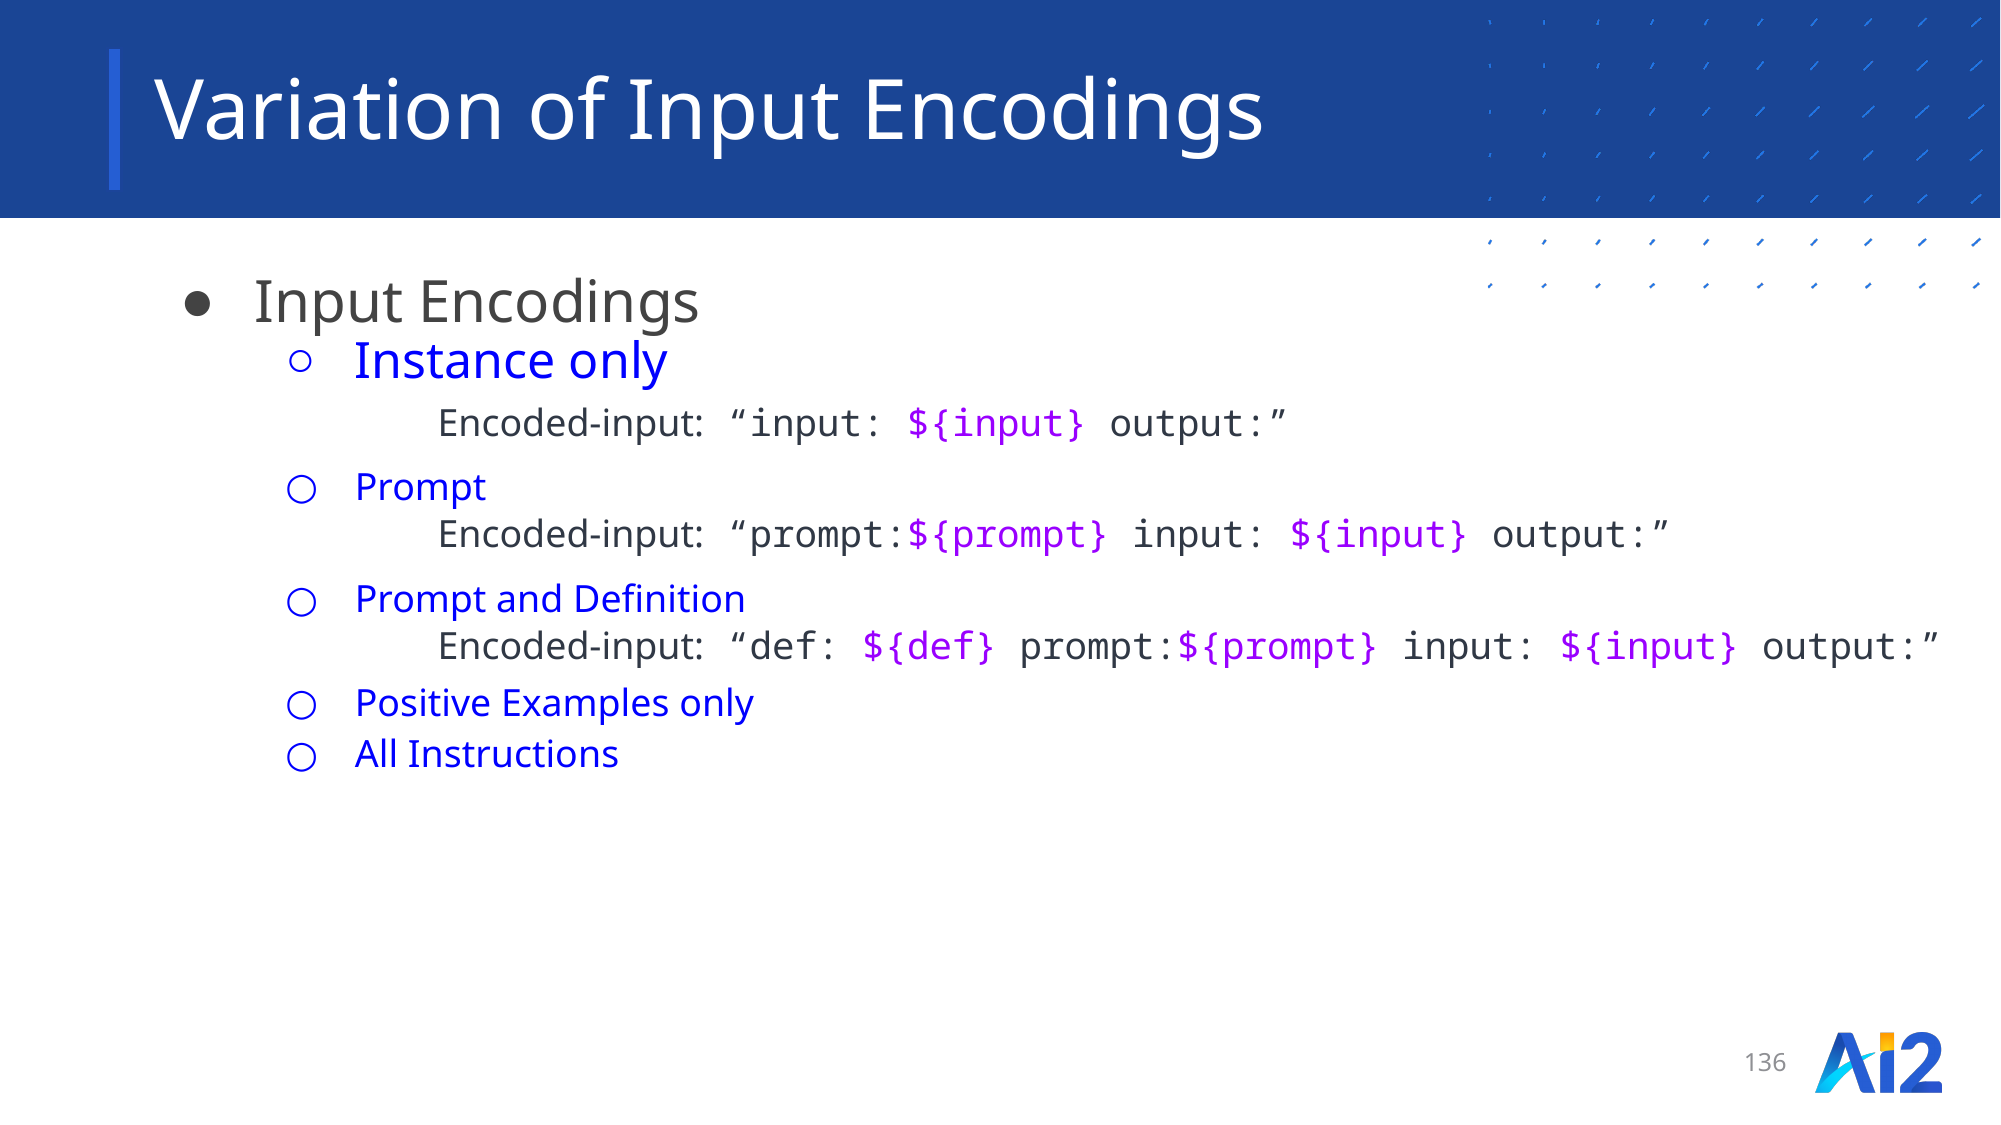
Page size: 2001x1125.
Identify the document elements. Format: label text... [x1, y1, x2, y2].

picture [1815, 1032, 1942, 1093]
slide_number 136 [1686, 1019, 1807, 1106]
text_box Encoded-input: “def: ${def} prompt:${prompt} input: ${input} output:” [1491, 601, 2000, 732]
text_box Prompt and Definition Positive Examples only All Instructions [134, 548, 1491, 841]
text_box Encoded-input: “input: ${input} output:” [417, 378, 2000, 464]
text_box Prompt [134, 435, 1514, 625]
text_box Encoded-input: “prompt:${prompt} input: ${input} output:” [1514, 490, 2000, 576]
title Variation of Input Encodings [134, 47, 1883, 173]
list Input Encodings Instance only [134, 252, 1942, 435]
picture [1487, 0, 2000, 289]
